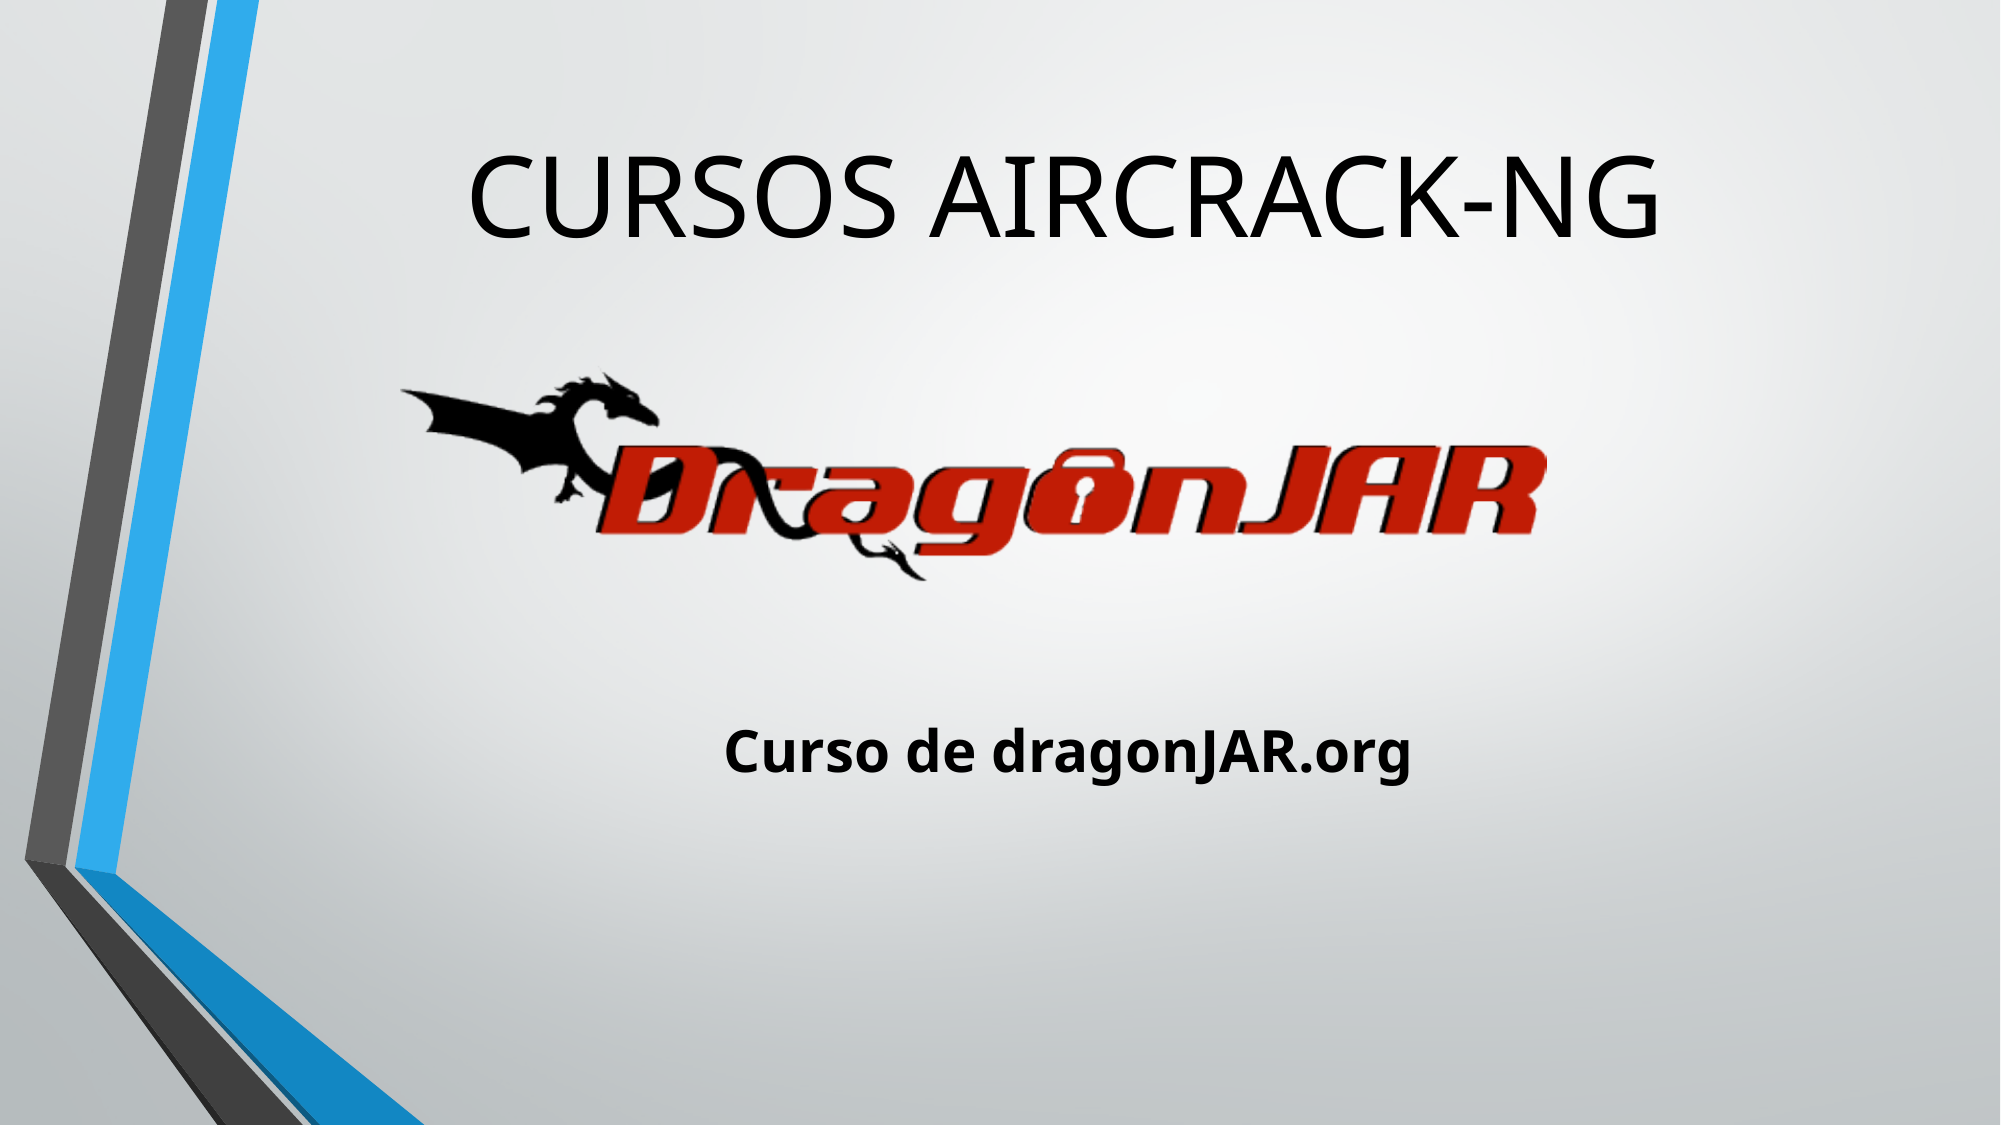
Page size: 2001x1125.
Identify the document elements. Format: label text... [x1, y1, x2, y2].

title CURSOS AIRCRACK-NG [243, 48, 1887, 337]
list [400, 362, 1547, 634]
text_box Curso de dragonJAR.org [533, 707, 1603, 792]
